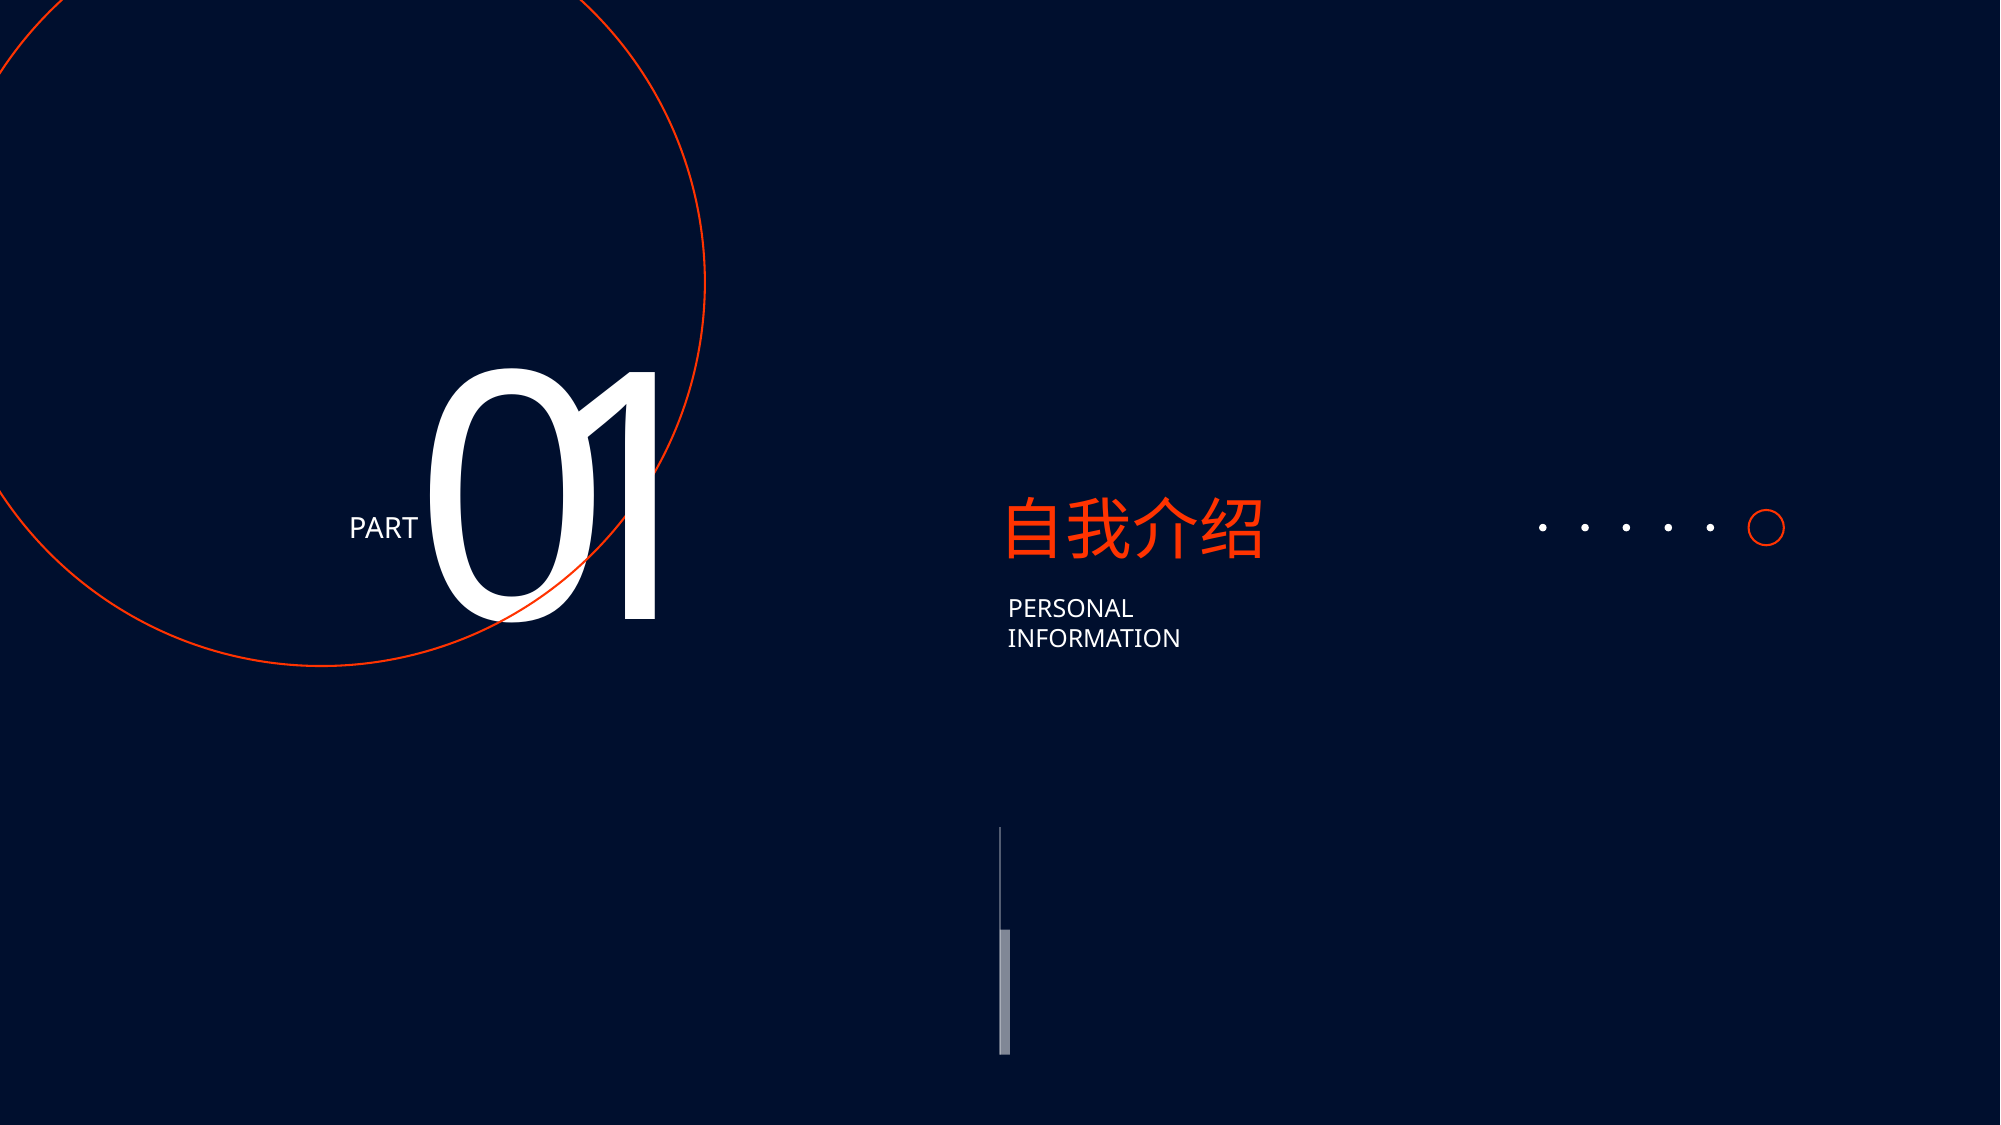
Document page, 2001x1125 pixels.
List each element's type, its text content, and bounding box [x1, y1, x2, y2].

text_box 0 [377, 626, 496, 697]
text_box PART [248, 502, 519, 552]
text_box PERSONAL INFORMATION [993, 585, 1197, 660]
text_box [1643, 405, 1680, 650]
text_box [999, 827, 1010, 1055]
text_box [0, 0, 706, 668]
text_box 1 [496, 266, 767, 697]
text_box 自我介绍 [984, 479, 1531, 575]
